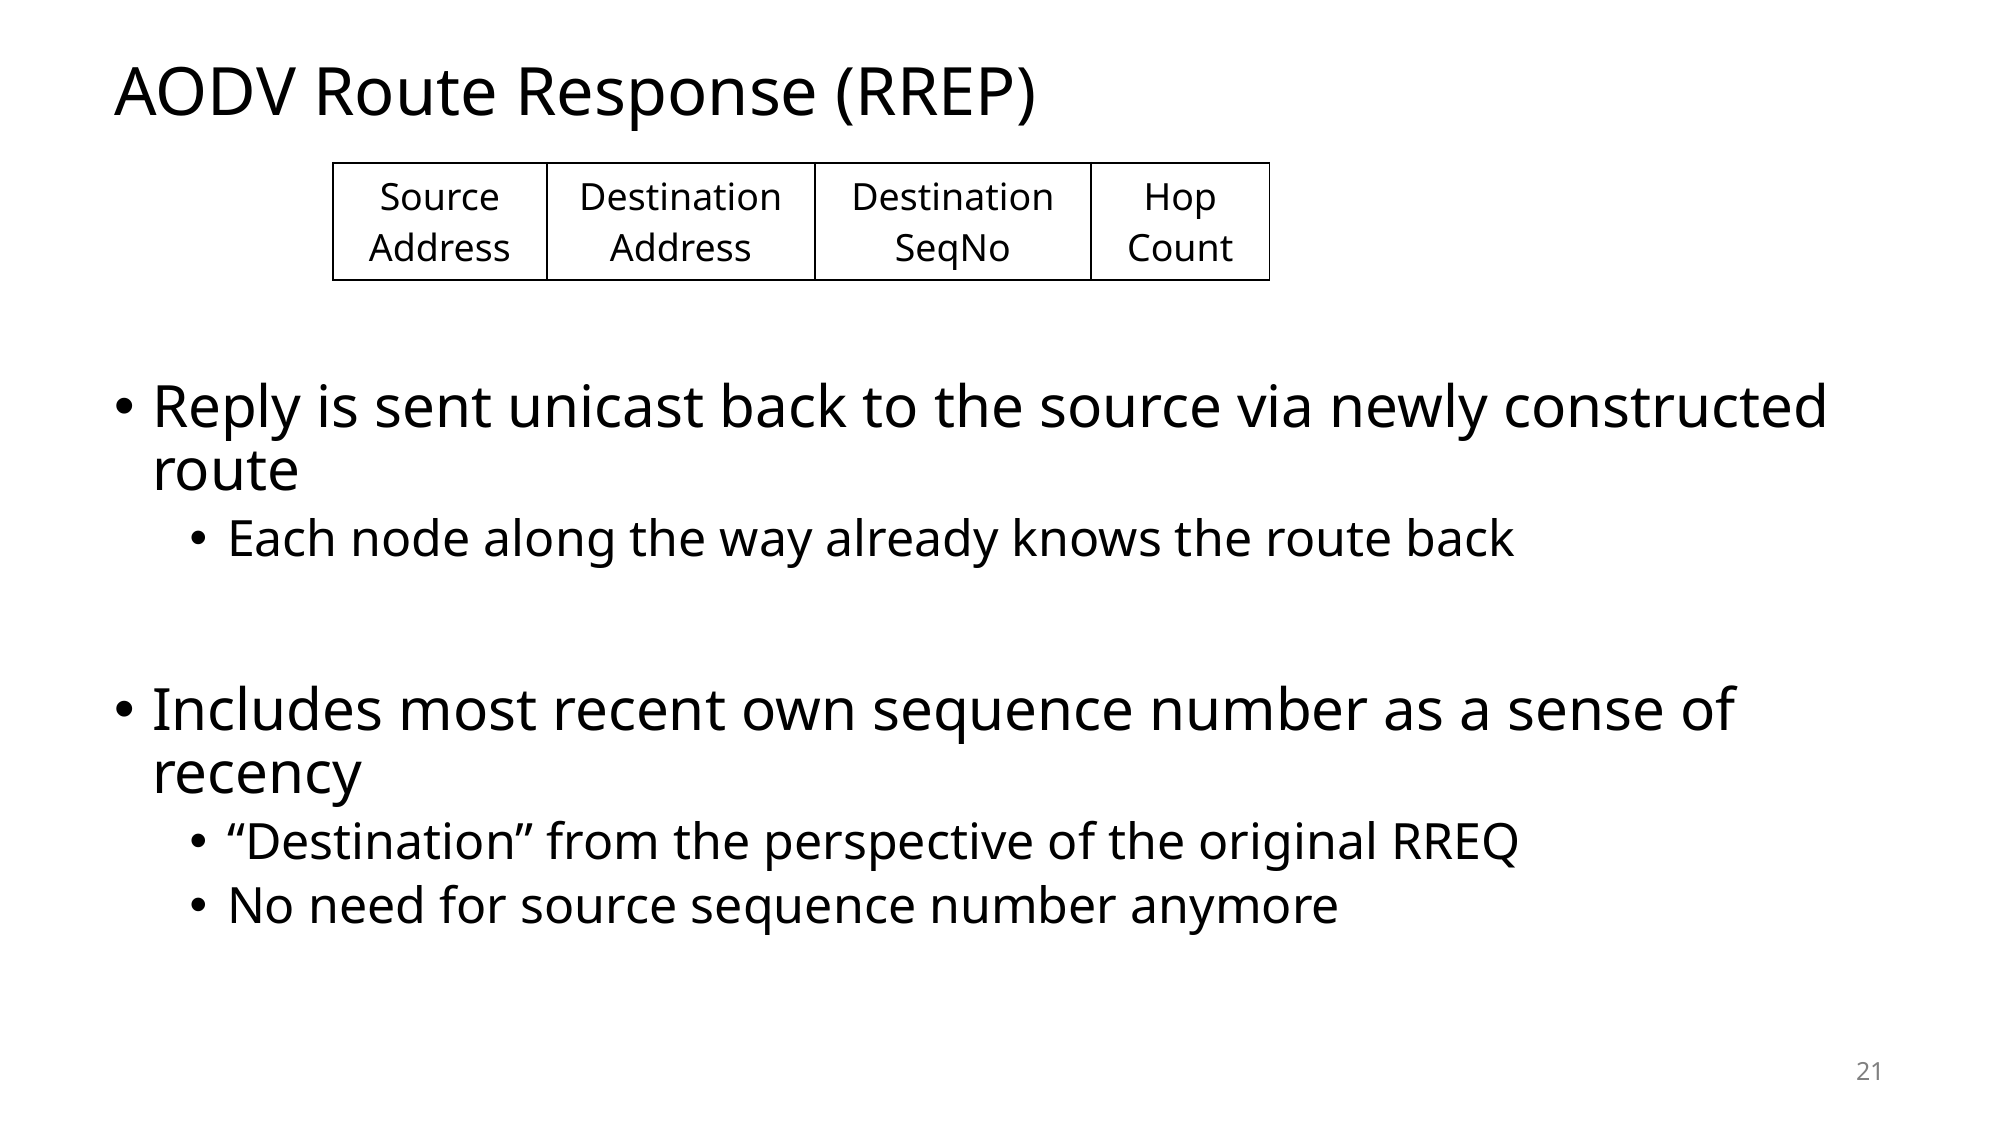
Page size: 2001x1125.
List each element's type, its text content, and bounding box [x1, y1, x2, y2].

table_header Destination SeqNo [816, 164, 1090, 279]
table_header Source Address [334, 164, 546, 279]
slide_number 21 [1749, 1042, 1900, 1103]
table_header Hop Count [1092, 164, 1269, 279]
list Reply is sent unicast back to the source via newly constructed route Each node along the way already knows the route back Includes most recent own sequence number as a sense of recency “Destination” from the perspective of the original RREQ No need for source sequence number anymore [99, 187, 1900, 1013]
table_header Destination Address [548, 164, 814, 279]
title AODV Route Response (RREP) [99, 37, 1900, 150]
